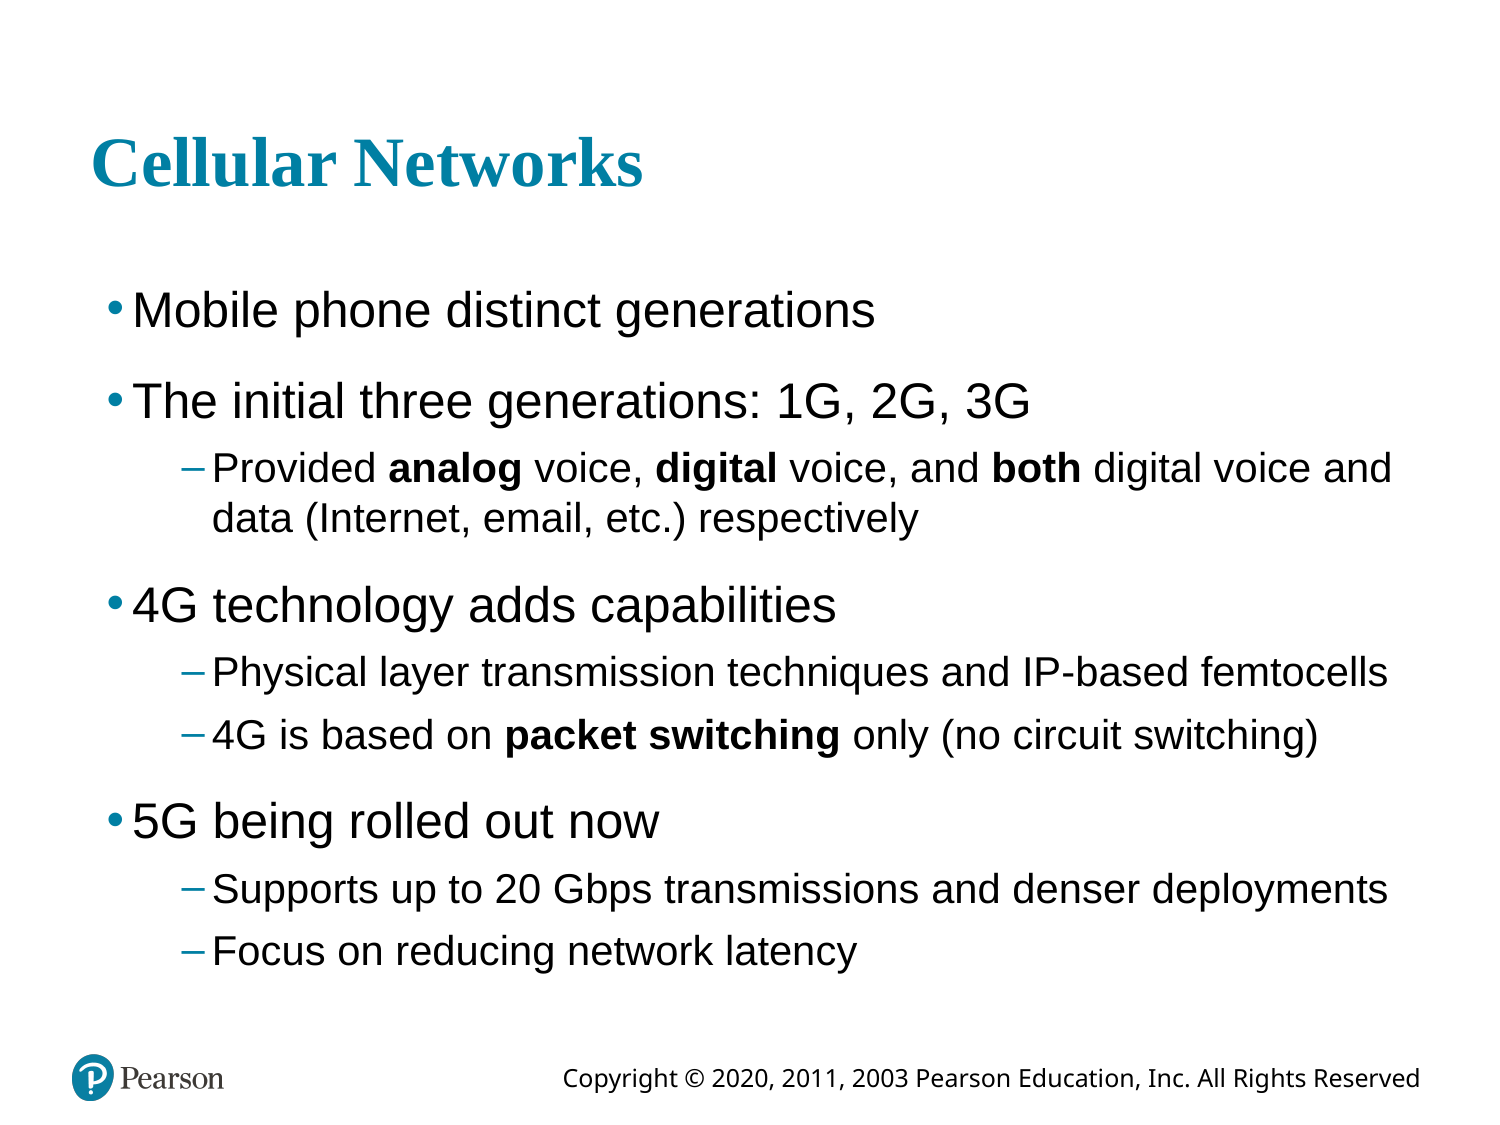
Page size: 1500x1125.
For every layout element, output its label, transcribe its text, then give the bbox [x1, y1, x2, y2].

title Cellular Networks [75, 35, 1425, 216]
picture [72, 1087, 83, 1101]
picture [72, 1054, 88, 1070]
picture [80, 1063, 106, 1088]
list Mobile phone distinct generations The initial three generations: 1G, 2G, 3G Provided analog voice, digital voice, and both digital voice and data (Internet, email, etc.) respectively 4G technology adds capabilities Physical layer transmission techniques and IP-based femtocells 4G is based on packet switching only (no circuit switching) 5G being rolled out now Supports up to 20 Gbps transmissions and denser deployments Focus on reducing network latency [75, 262, 1425, 1005]
picture [98, 1054, 224, 1101]
